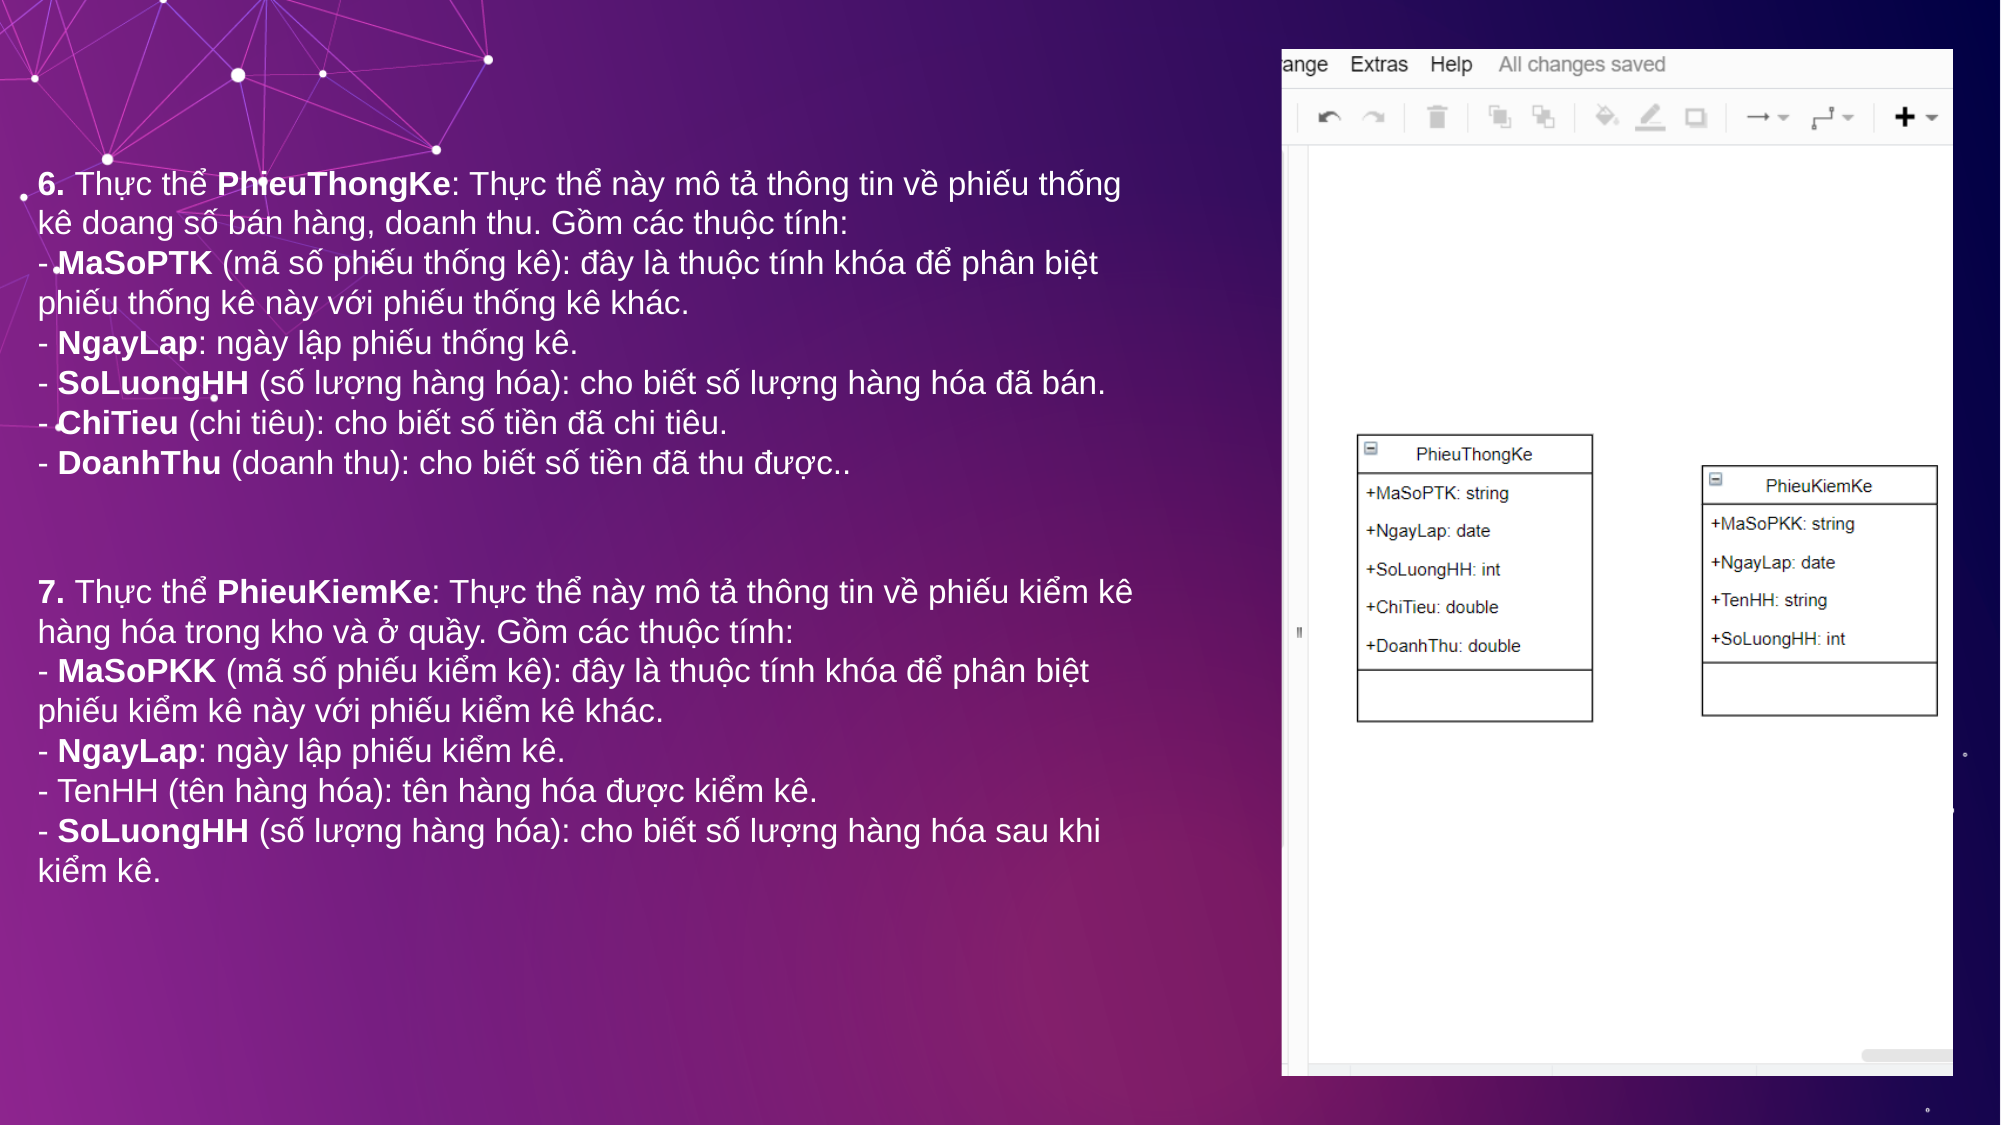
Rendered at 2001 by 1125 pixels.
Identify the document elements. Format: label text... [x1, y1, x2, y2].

picture [0, 0, 2001, 1125]
text_box 6. Thực thể PhieuThongKe: Thực thể này mô tả thông tin về phiếu thống kê doang số bán hàng, doanh thu. Gồm các thuộc tính: - MaSoPTK (mã số phiếu thống kê): đây là thuộc tính khóa để phân biệt phiếu thống kê này với phiếu thống kê khác. - NgayLap: ngày lập phiếu thống kê. - SoLuongHH (số lượng hàng hóa): cho biết số lượng hàng hóa đã bán. - ChiTieu (chi tiêu): cho biết số tiền đã chi tiêu. - DoanhThu (doanh thu): cho biết số tiền đã thu được.. [22, 154, 1182, 489]
text_box 7. Thực thể PhieuKiemKe: Thực thể này mô tả thông tin về phiếu kiểm kê hàng hóa trong kho và ở quầy. Gồm các thuộc tính: - MaSoPKK (mã số phiếu kiểm kê): đây là thuộc tính khóa để phân biệt phiếu kiểm kê này với phiếu kiểm kê khác. - NgayLap: ngày lập phiếu kiểm kê. - TenHH (tên hàng hóa): tên hàng hóa được kiểm kê. - SoLuongHH (số lượng hàng hóa): cho biết số lượng hàng hóa sau khi kiểm kê. [22, 562, 1182, 897]
